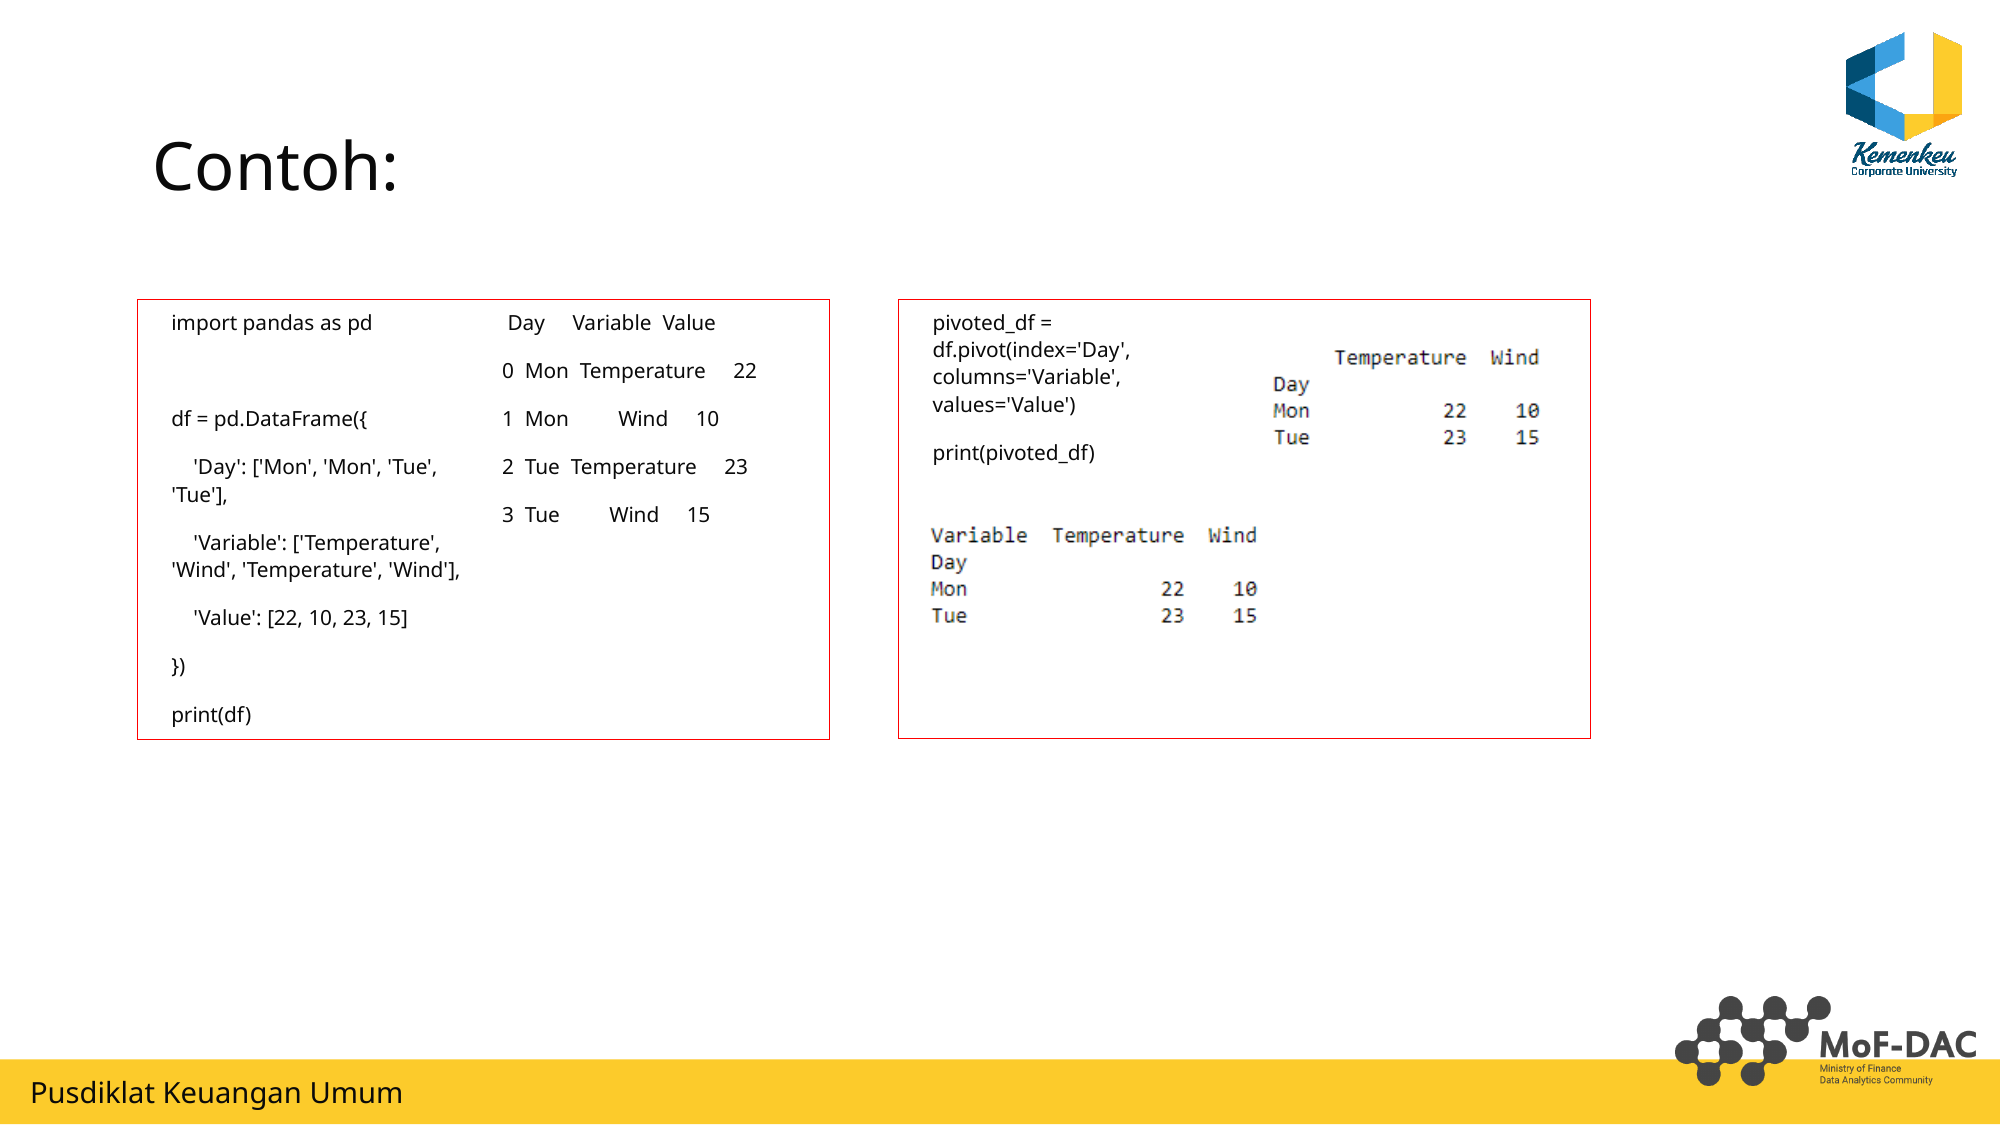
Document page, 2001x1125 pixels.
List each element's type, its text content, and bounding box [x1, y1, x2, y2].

picture [1865, 152, 1870, 161]
list import pandas as pd df = pd.DataFrame({ 'Day': ['Mon', 'Mon', 'Tue', 'Tue'], 'Variable': ['Temperature', 'Wind', 'Temperature', 'Wind'], 'Value': [22, 10, 23, 15] }) print(df) Day Variable Value 0 Mon Temperature 22 1 Mon Wind 10 2 Tue Temperature 23 3 Tue Wind 15 [137, 299, 830, 740]
picture [1846, 32, 1962, 177]
picture [1266, 345, 1558, 458]
title Contoh: [137, 59, 1863, 278]
picture [1656, 977, 2000, 1118]
text_box pivoted_df = df.pivot(index='Day', columns='Variable', values='Value') print(pivoted_df) [898, 299, 1591, 739]
picture [922, 519, 1267, 637]
